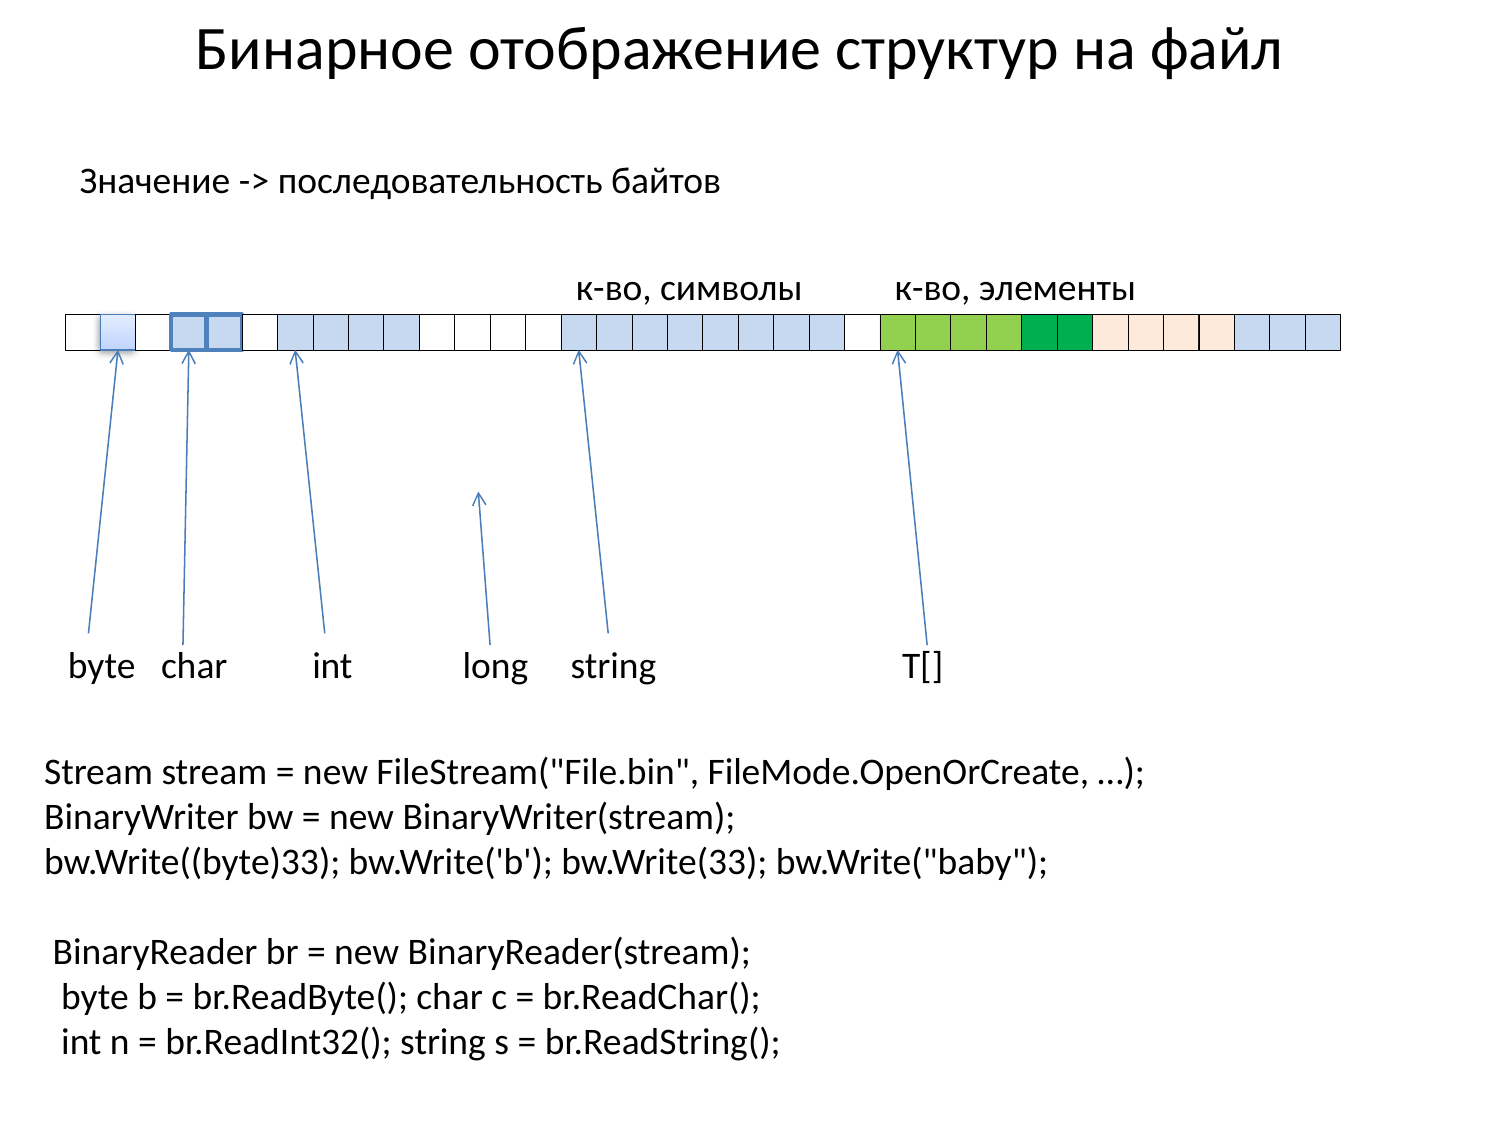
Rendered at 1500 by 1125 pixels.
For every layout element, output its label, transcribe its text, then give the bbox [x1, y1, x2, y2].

text_box [240, 312, 275, 352]
text_box [1232, 312, 1268, 352]
text_box [559, 312, 594, 352]
text_box [701, 315, 737, 352]
text_box [488, 312, 523, 352]
text_box [417, 312, 453, 352]
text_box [578, 349, 609, 634]
text_box [771, 315, 807, 352]
text_box к-во, элементы [879, 255, 1235, 315]
text_box [346, 312, 382, 352]
text_box [1126, 315, 1161, 352]
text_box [897, 349, 928, 646]
text_box [1020, 315, 1056, 352]
text_box [275, 312, 311, 352]
text_box [1303, 312, 1343, 352]
text_box [630, 315, 665, 352]
text_box [1161, 315, 1197, 352]
text_box [1197, 315, 1232, 352]
text_box [1090, 315, 1126, 352]
text_box [134, 312, 170, 352]
text_box [949, 315, 985, 352]
text_box Значение -> последовательность байтов [64, 148, 1400, 209]
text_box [182, 349, 190, 646]
text_box [807, 312, 842, 352]
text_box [294, 349, 325, 634]
text_box [453, 312, 489, 352]
text_box [594, 315, 630, 352]
text_box [204, 312, 240, 352]
text_box [913, 315, 949, 352]
text_box [1268, 312, 1304, 352]
text_box byte char int long string T[] [53, 633, 1400, 694]
text_box [984, 315, 1020, 352]
text_box Stream stream = new FileStream("File.bin", FileMode.OpenOrCreate, …); BinaryWriter bw = new BinaryWriter(stream); bw.Write((byte)33); bw.Write('b'); bw.Write(33); bw.Write("baby"); BinaryReader br = new BinaryReader(stream); byte b = br.ReadByte(); char c = br.ReadChar(); int n = br.ReadInt32(); string s = br.ReadString(); [29, 739, 1500, 1070]
text_box [63, 312, 100, 352]
text_box к-во, символы [561, 255, 833, 315]
text_box [842, 312, 878, 352]
text_box [382, 312, 418, 352]
text_box [169, 312, 204, 352]
text_box [1055, 315, 1090, 352]
title Бинарное отображение структур на файл [64, 0, 1415, 90]
text_box [100, 314, 134, 351]
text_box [477, 491, 491, 646]
text_box [736, 315, 771, 352]
text_box [311, 312, 346, 352]
text_box [878, 312, 913, 352]
text_box [523, 312, 559, 352]
text_box [665, 315, 701, 352]
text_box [88, 349, 119, 634]
